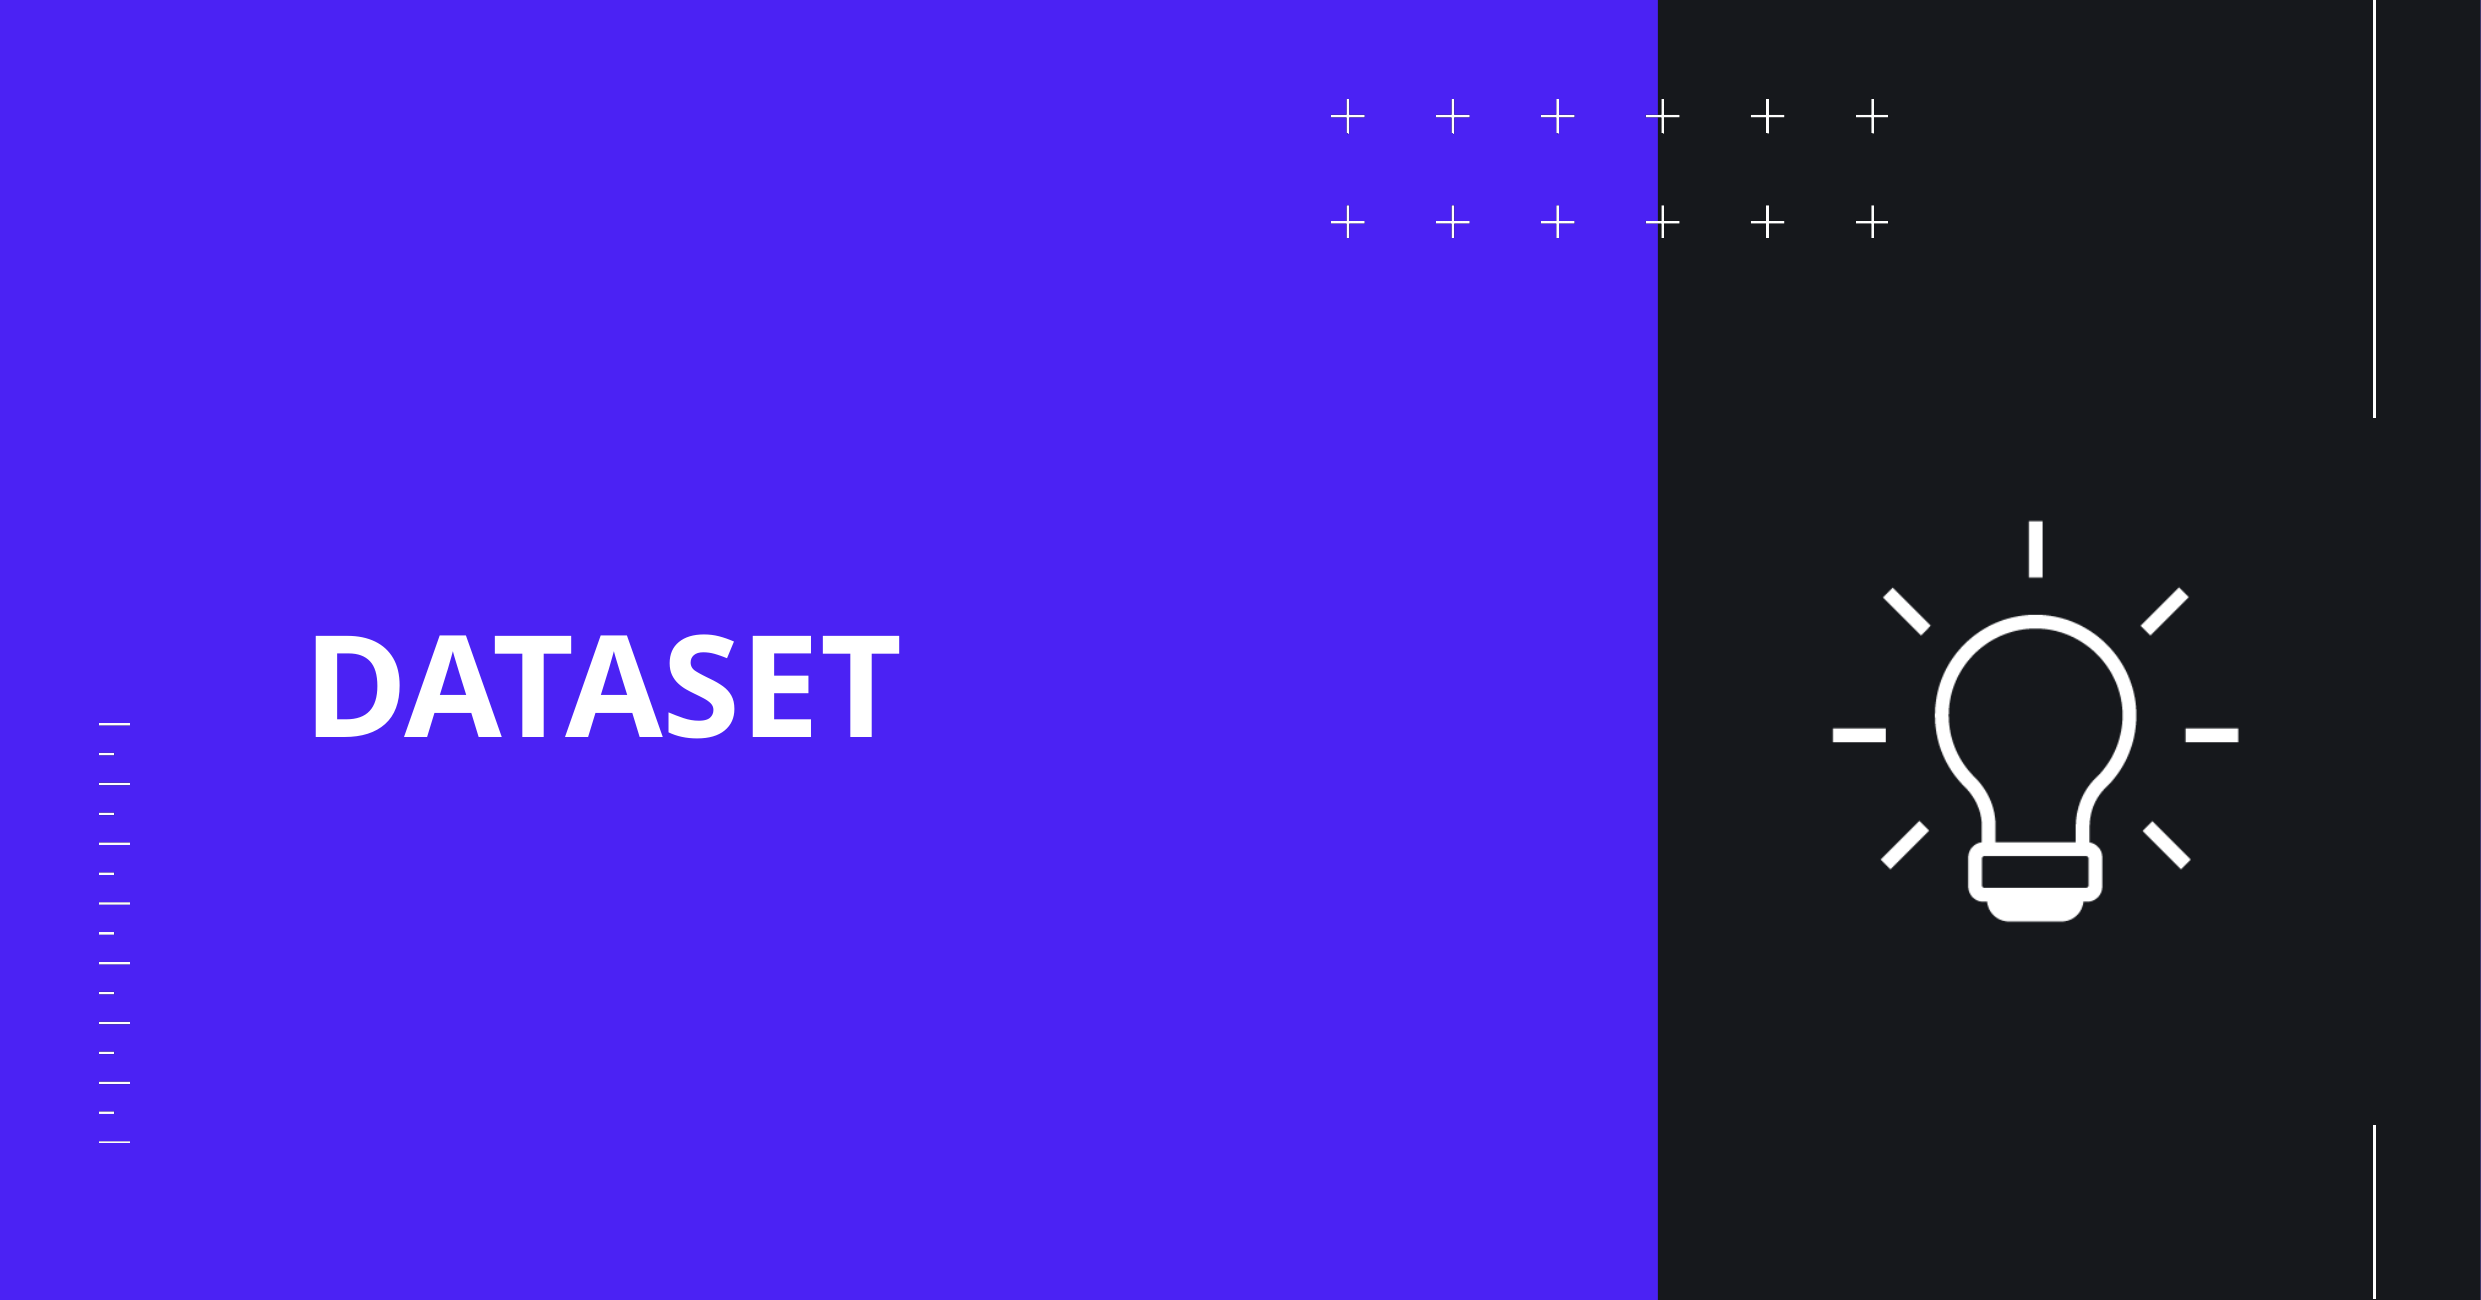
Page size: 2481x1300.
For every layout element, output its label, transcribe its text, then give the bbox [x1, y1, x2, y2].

text_box [1657, 0, 2481, 1300]
picture [99, 723, 130, 1143]
picture [1788, 473, 2284, 970]
picture [1331, 99, 1888, 239]
text_box DATASET [278, 392, 1463, 971]
